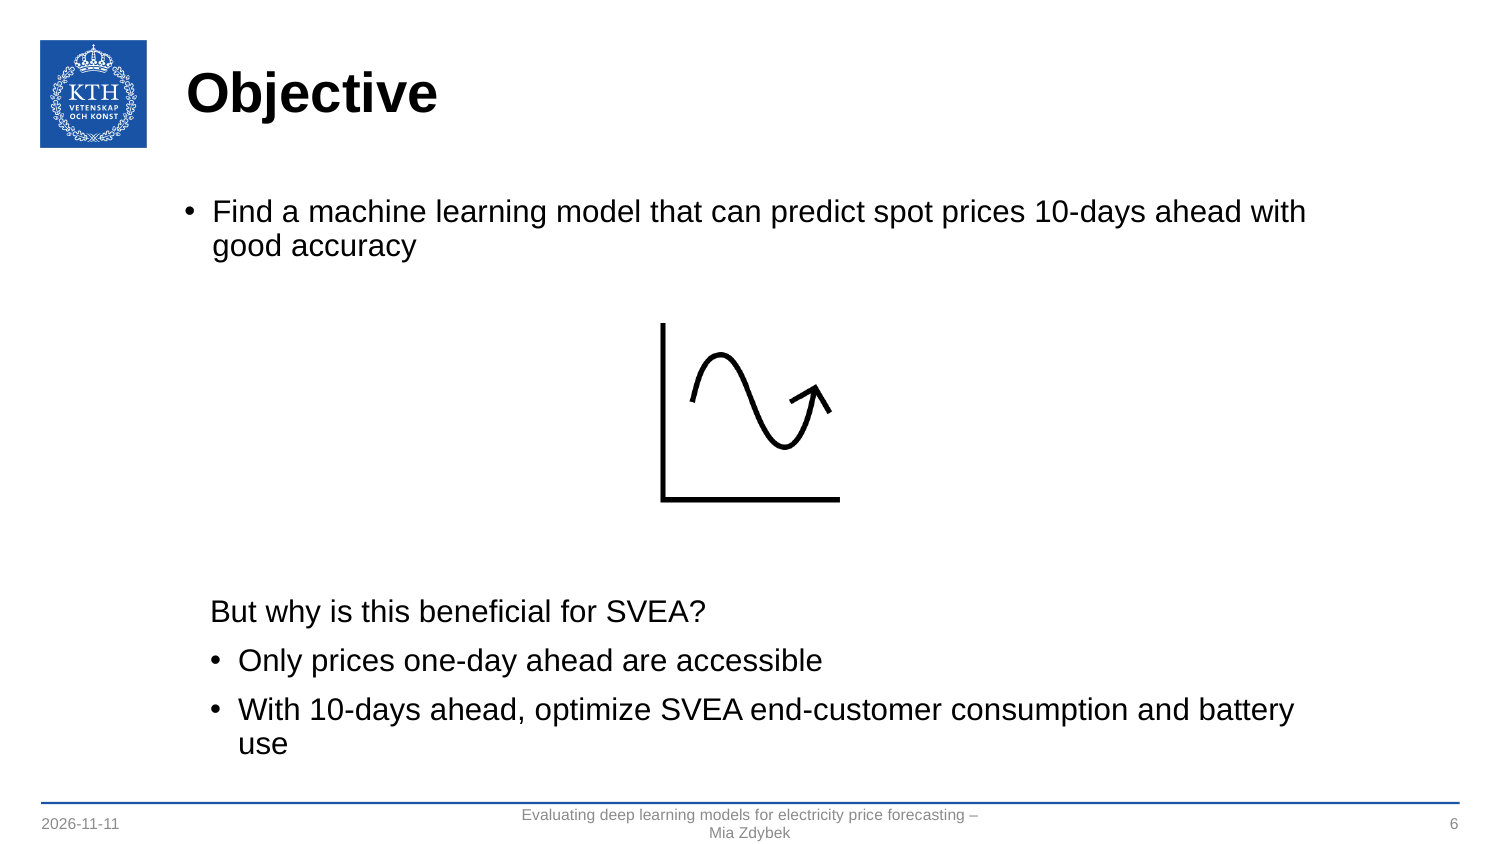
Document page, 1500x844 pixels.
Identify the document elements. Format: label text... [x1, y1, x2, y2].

text_box But why is this beneficial for SVEA? Only prices one-day ahead are accessible With 10-days ahead, optimize SVEA end-customer consumption and battery use [210, 595, 1342, 702]
title Objective [185, 41, 1460, 148]
list Find a machine learning model that can predict spot prices 10-days ahead with good accuracy [184, 195, 1316, 302]
picture [623, 286, 877, 539]
picture [40, 40, 147, 148]
slide_number 6 [1121, 804, 1459, 843]
footer Evaluating deep learning models for electricity price forecasting – Mia Zdybek [496, 804, 1004, 843]
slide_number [41, 804, 379, 843]
